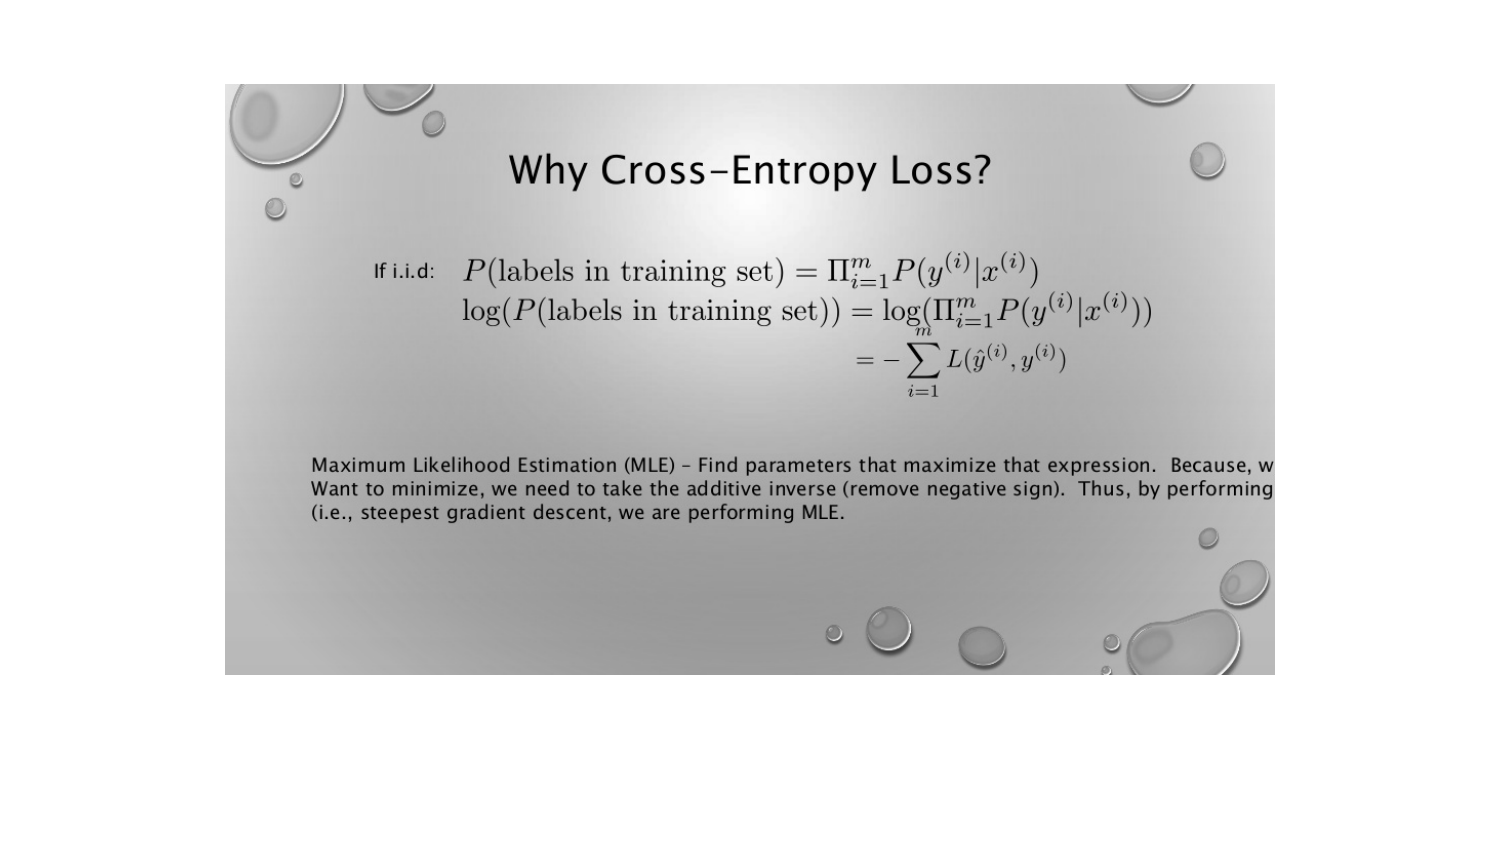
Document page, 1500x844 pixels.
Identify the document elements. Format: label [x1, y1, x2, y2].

picture [224, 84, 1276, 676]
